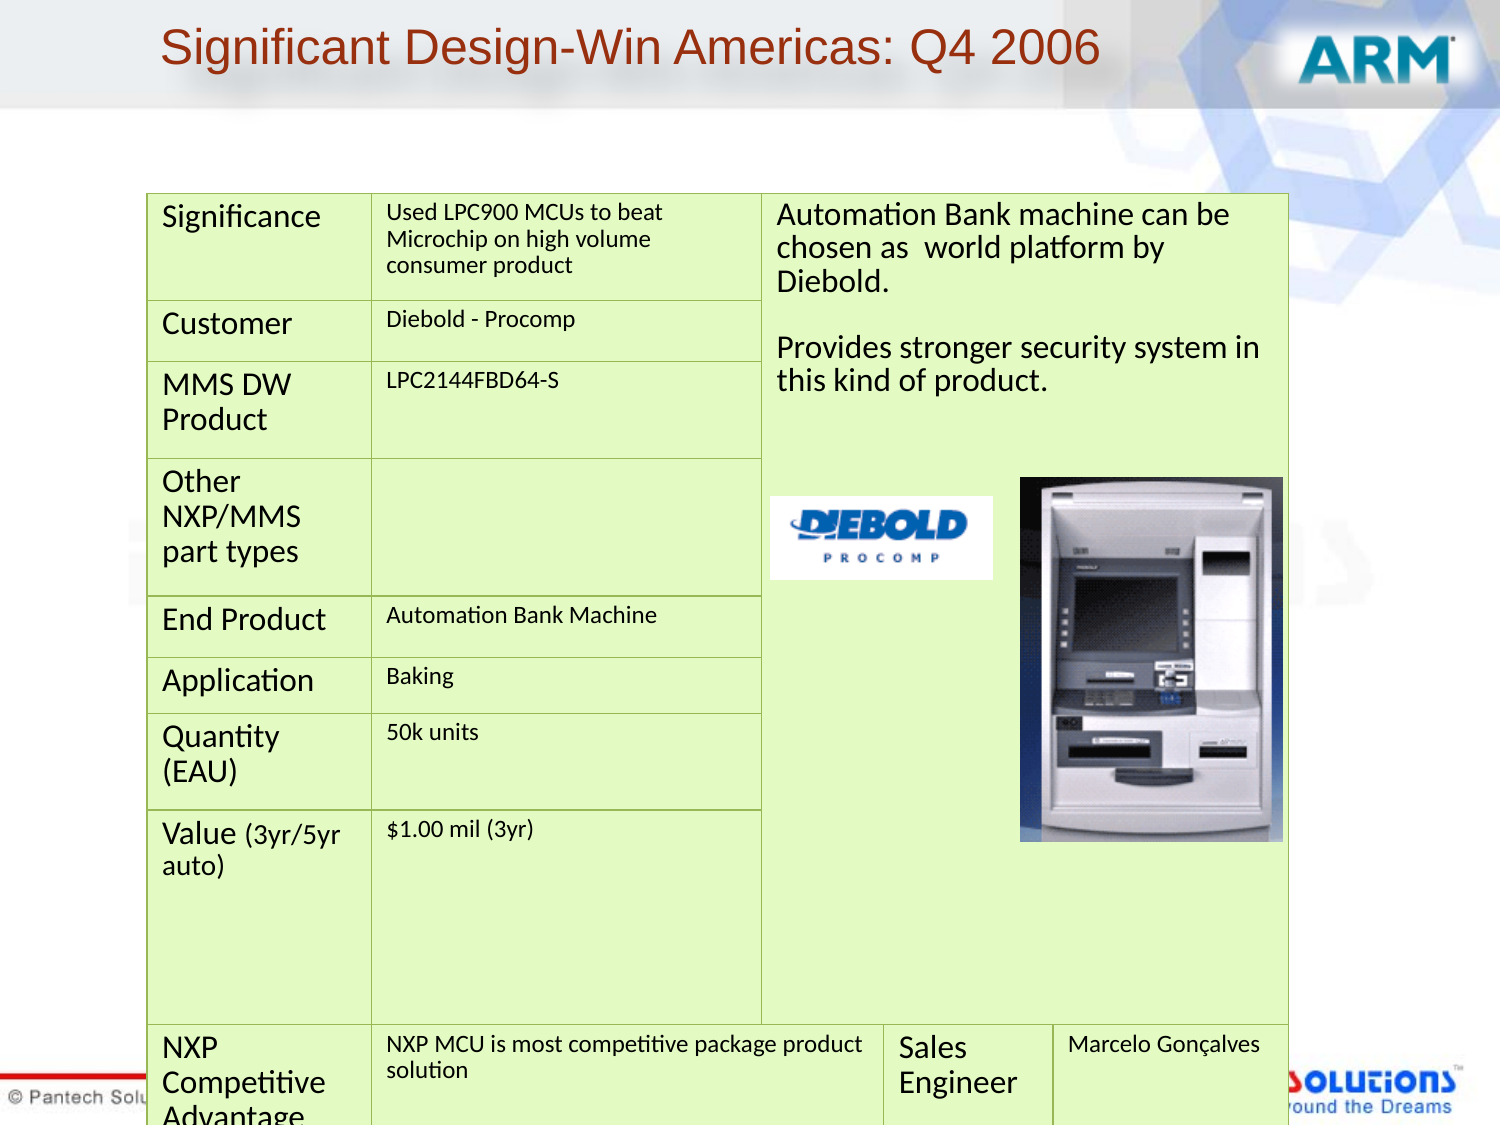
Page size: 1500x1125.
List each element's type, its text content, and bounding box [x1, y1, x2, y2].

table_header Automation Bank machine can be chosen as world platform by Diebold. Provides stronger security system in this kind of product. [762, 194, 1288, 1024]
table_cell Application [148, 658, 371, 713]
table_cell NXP Competitive Advantage [148, 1025, 371, 1125]
table_header Significance [148, 194, 371, 300]
table_cell Customer [148, 301, 371, 361]
table_cell $1.00 mil (3yr) [372, 811, 761, 1024]
table_cell MMS DW Product [148, 362, 371, 458]
table_cell 50k units [372, 714, 761, 809]
table_cell Marcelo Gonçalves [1054, 1025, 1288, 1125]
table_cell Other NXP/MMS part types [148, 459, 371, 595]
table_header Used LPC900 MCUs to beat Microchip on high volume consumer product [372, 194, 761, 300]
table_cell Value (3yr/5yr auto) [148, 811, 371, 1024]
table_cell Automation Bank Machine [372, 597, 761, 657]
picture [770, 496, 993, 580]
table_cell Diebold - Procomp [372, 301, 761, 361]
table_cell Baking [372, 658, 761, 713]
table_cell Sales Engineer [884, 1025, 1052, 1125]
table_cell NXP MCU is most competitive package product solution [372, 1025, 883, 1125]
table_cell End Product [148, 597, 371, 657]
table_cell Quantity (EAU) [148, 714, 371, 809]
title Significant Design-Win Americas: Q4 2006 [74, 6, 1188, 83]
picture [1019, 477, 1283, 842]
table_cell LPC2144FBD64-S [372, 362, 761, 458]
table_cell [372, 459, 761, 595]
picture [0, 0, 1500, 1125]
